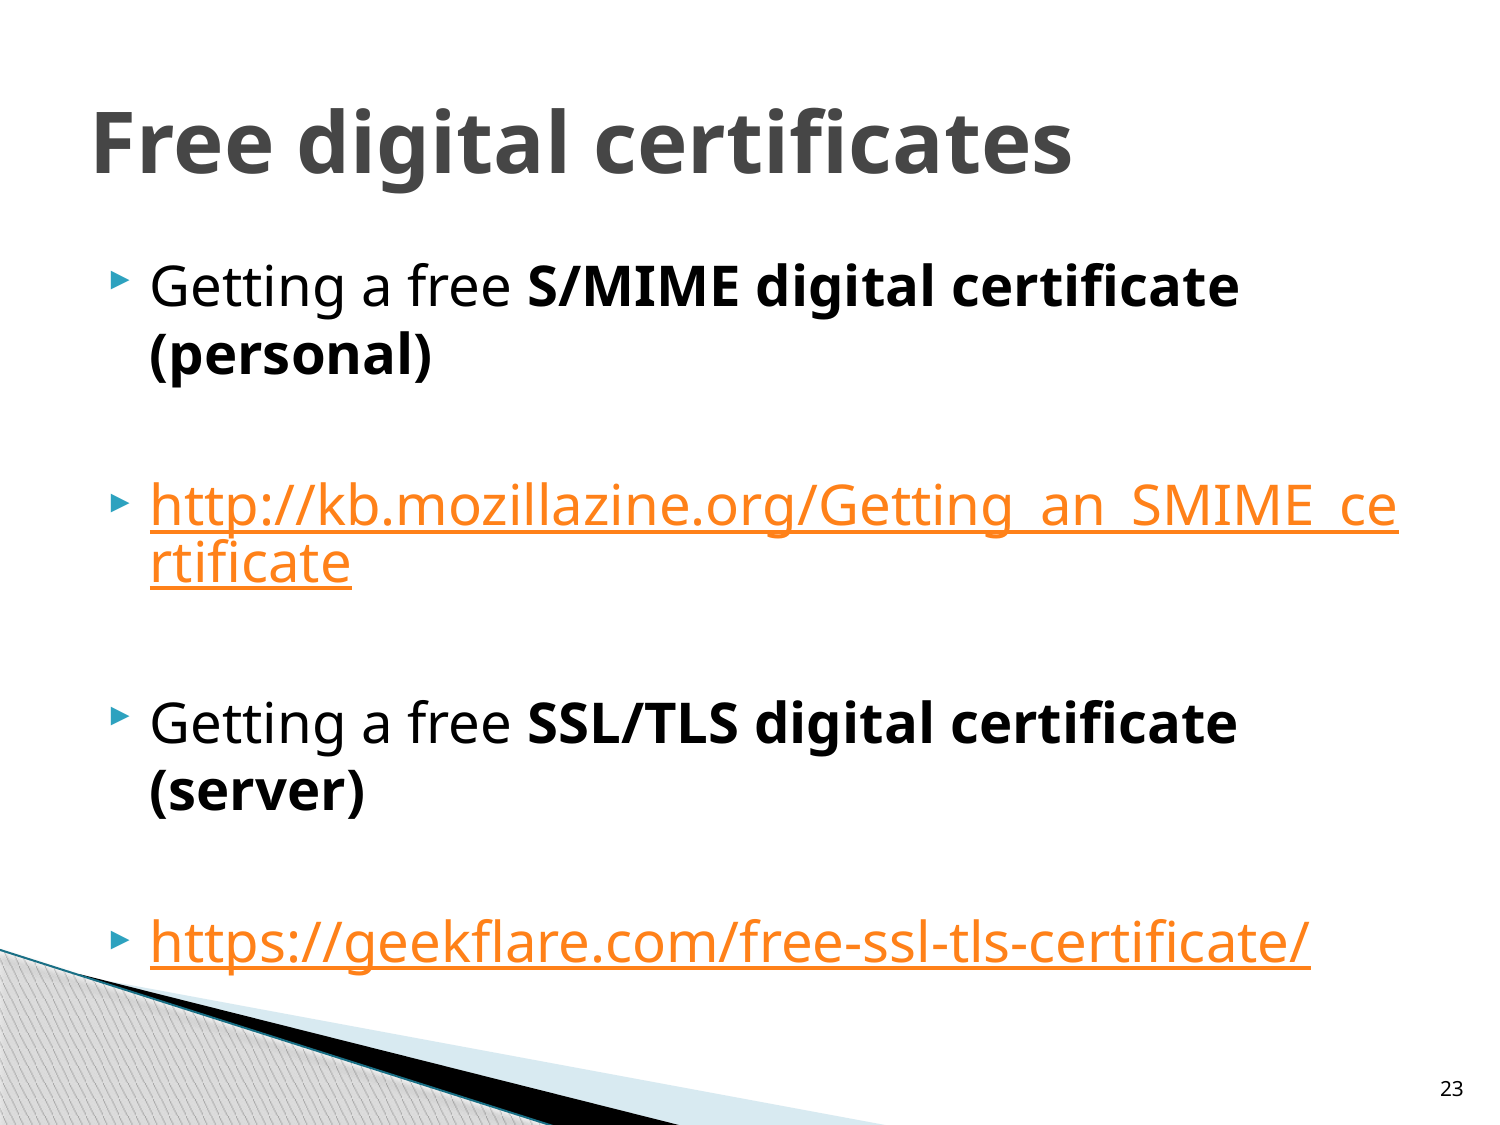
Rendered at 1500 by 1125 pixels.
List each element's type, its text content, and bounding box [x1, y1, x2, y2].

slide_number 23 [1418, 1051, 1479, 1112]
list Getting a free S/MIME digital certificate (personal) http://kb.mozillazine.org/Getting_an_SMIME_certificate Getting a free SSL/TLS digital certificate (server) https://geekflare.com/free-ssl-tls-certificate/ [75, 243, 1425, 986]
title Free digital certificates [75, 45, 1425, 233]
